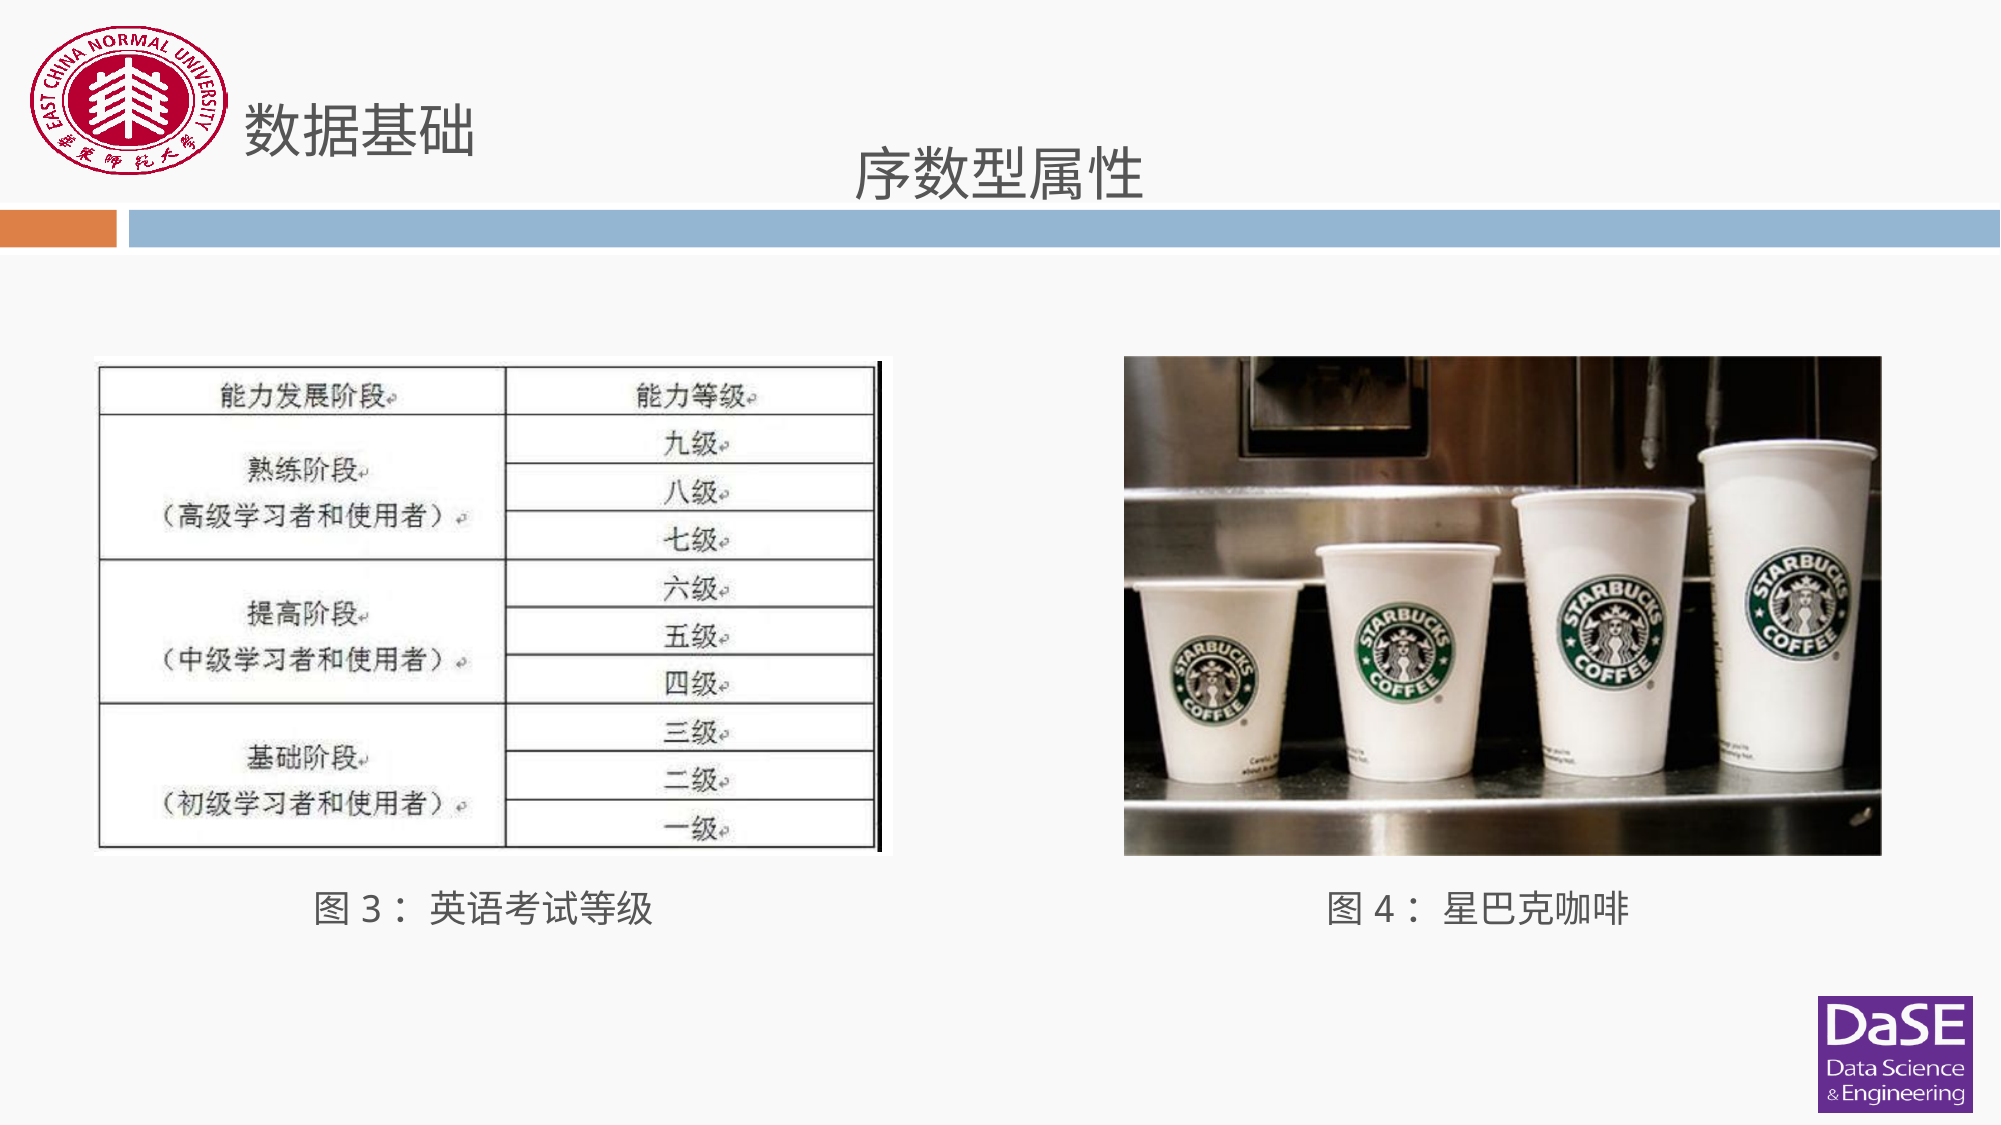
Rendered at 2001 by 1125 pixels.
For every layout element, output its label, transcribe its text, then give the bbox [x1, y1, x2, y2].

text_box 数据基础 [229, 87, 492, 172]
picture [1124, 356, 1882, 856]
picture [94, 356, 893, 856]
text_box 序数型属性 [839, 130, 1161, 215]
text_box 图4：星巴克咖啡 [1311, 878, 1645, 938]
picture [30, 26, 228, 175]
text_box 图3：英语考试等级 [299, 878, 669, 938]
picture [1818, 996, 1973, 1113]
